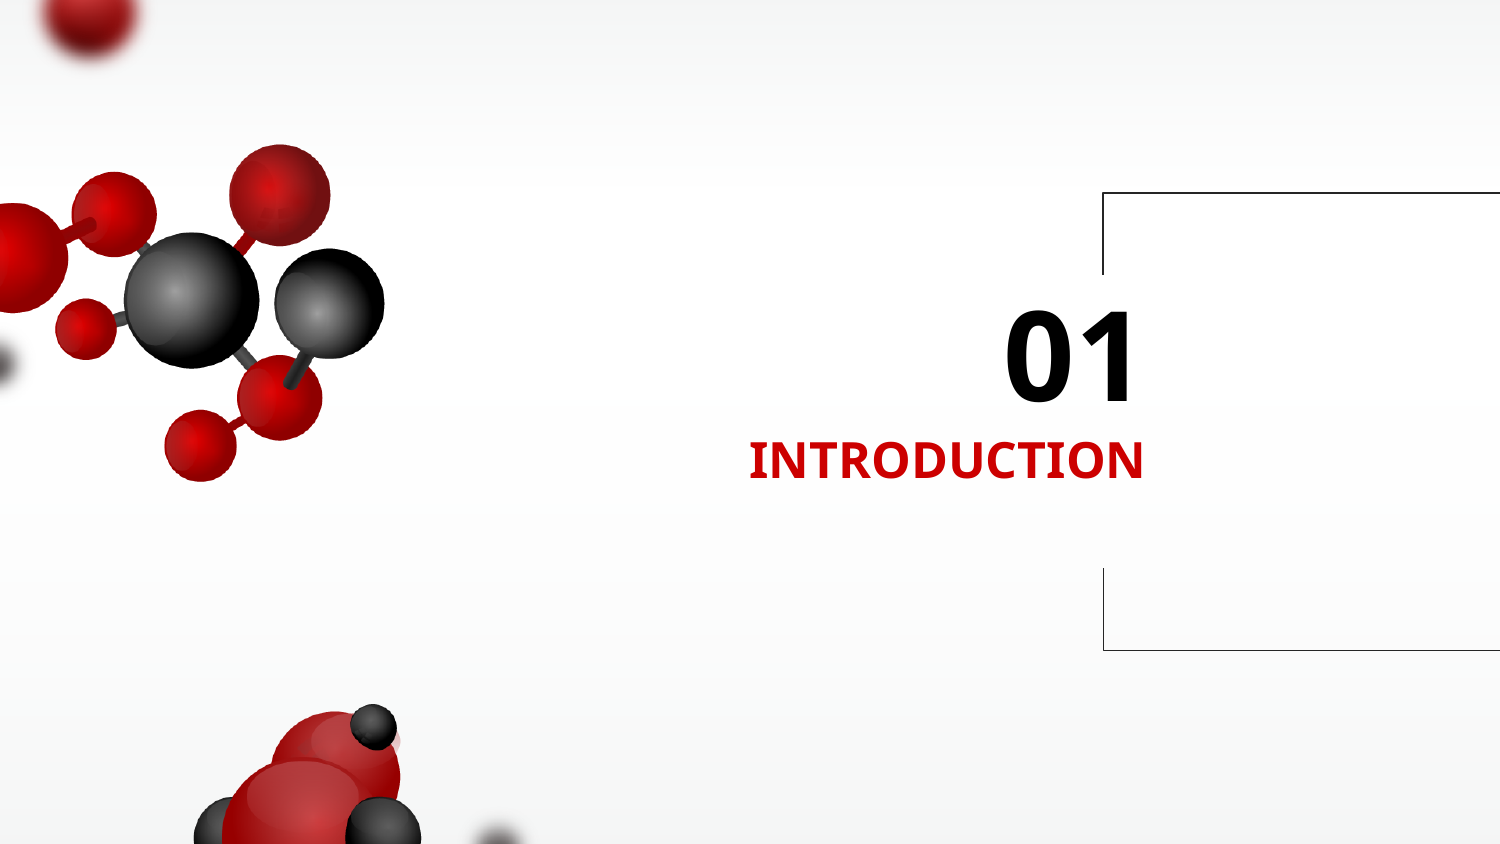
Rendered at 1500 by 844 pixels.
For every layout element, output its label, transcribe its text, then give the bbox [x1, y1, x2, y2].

picture [0, 0, 1500, 844]
title INTRODUCTION [501, 408, 1162, 504]
text_box [1103, 192, 1500, 276]
text_box [1103, 568, 1500, 651]
title 01 [874, 303, 1162, 399]
